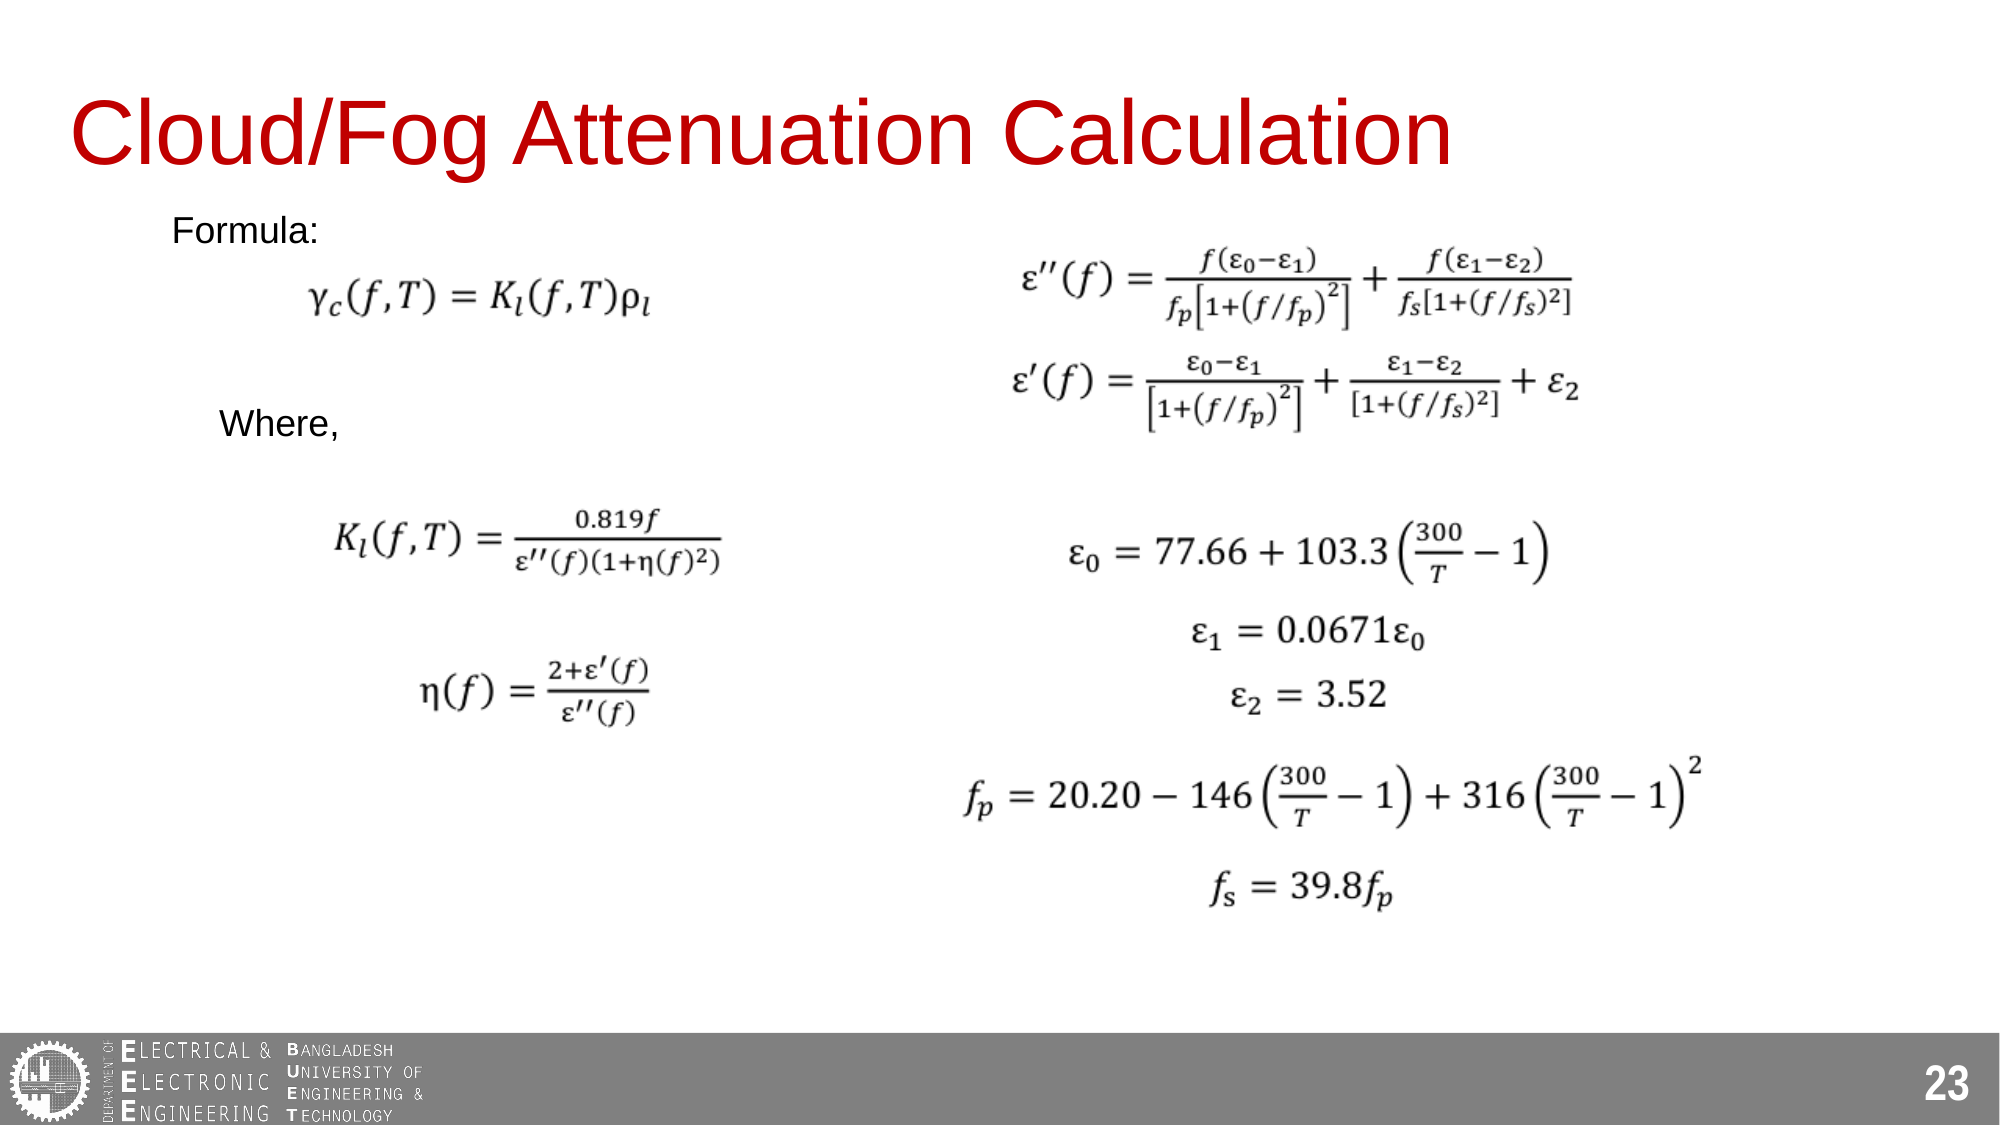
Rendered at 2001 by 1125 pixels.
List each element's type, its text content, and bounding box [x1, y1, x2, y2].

text_box Formula: [156, 199, 335, 259]
text_box Where, [204, 391, 355, 451]
picture [8, 1039, 437, 1123]
slide_number 23 [1874, 1049, 1985, 1119]
picture [279, 259, 697, 340]
picture [1042, 511, 1564, 729]
picture [985, 229, 1622, 452]
picture [384, 635, 679, 747]
picture [302, 495, 760, 591]
picture [1178, 850, 1428, 933]
picture [940, 736, 1726, 841]
title Cloud/Fog Attenuation Calculation [54, 75, 1949, 195]
